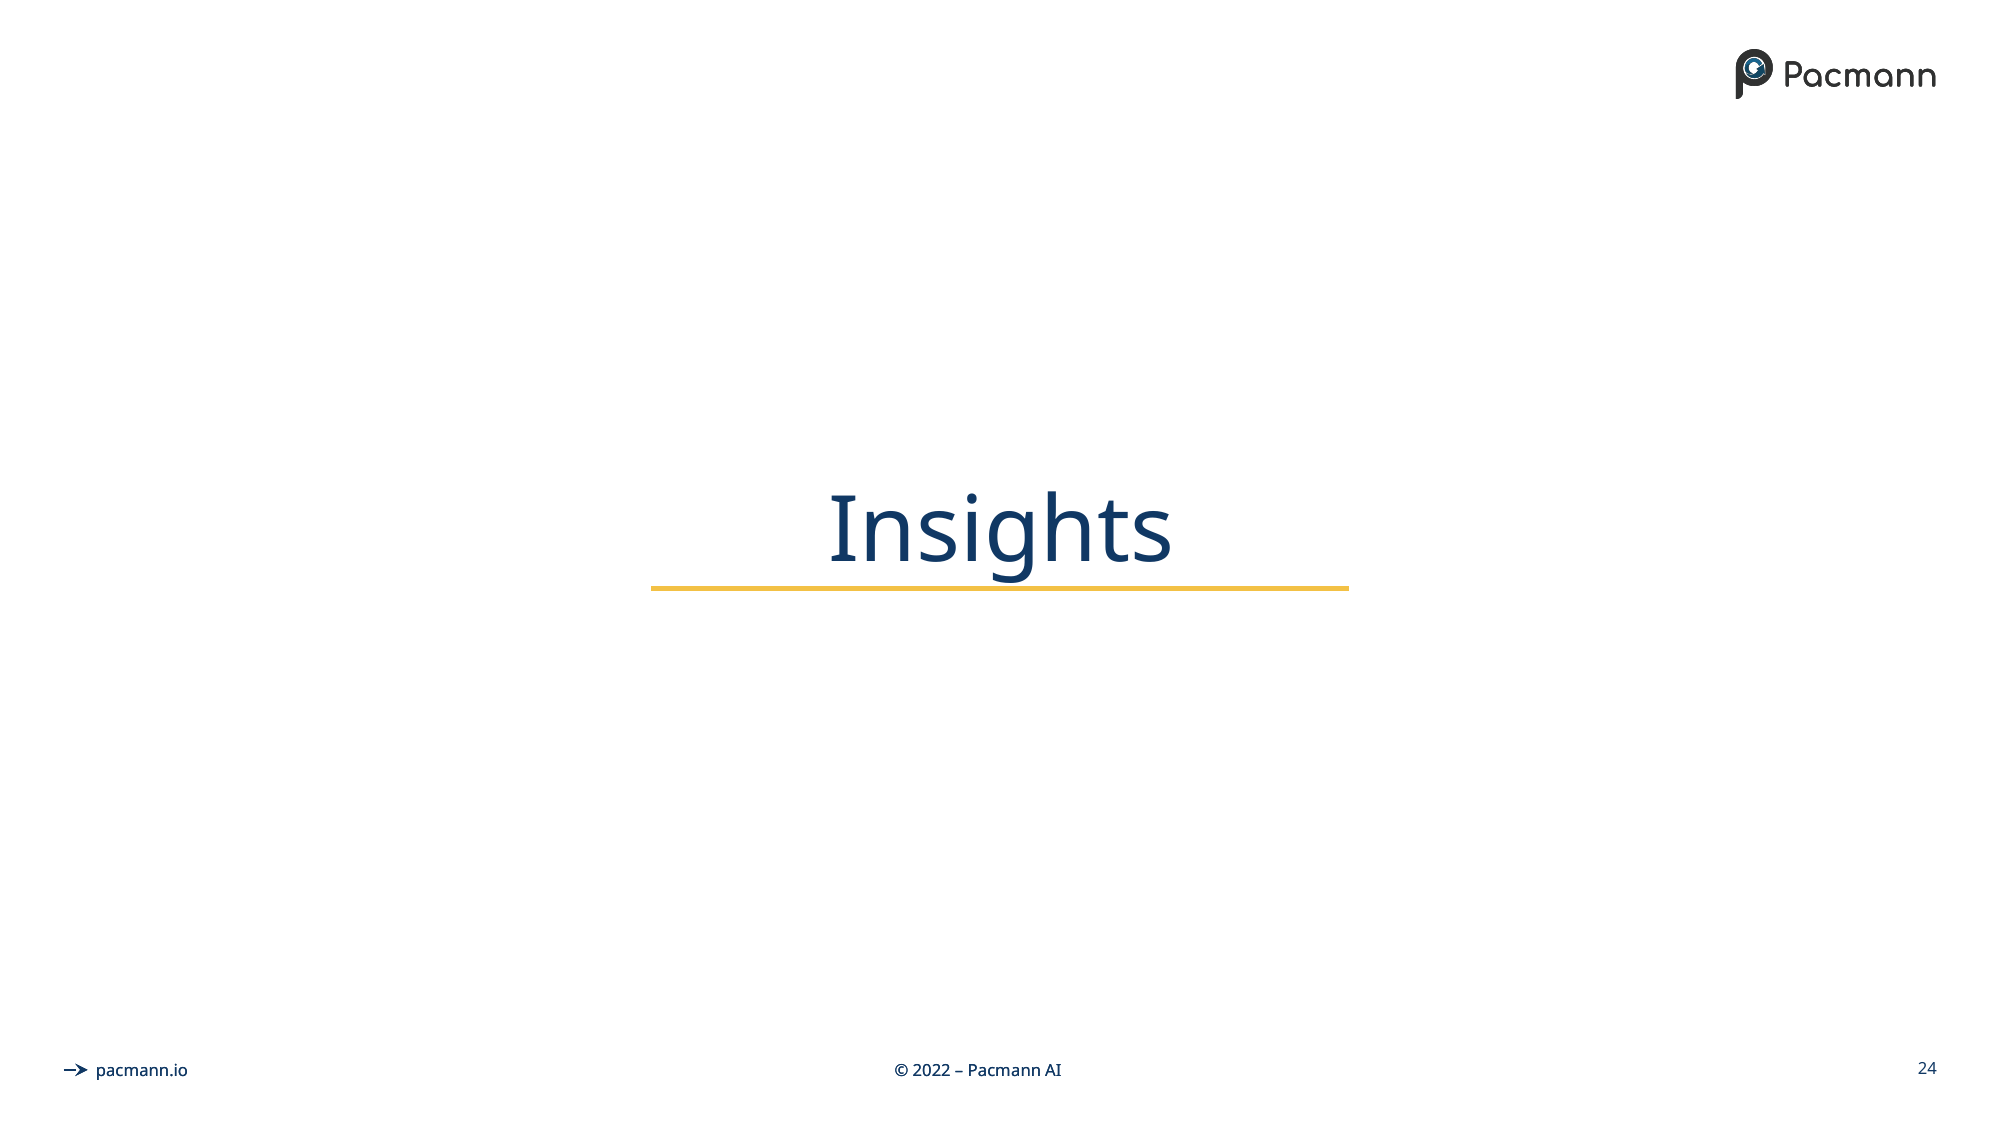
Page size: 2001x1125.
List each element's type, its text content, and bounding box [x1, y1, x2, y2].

title Insights [51, 441, 1952, 589]
picture [1707, 36, 1966, 112]
